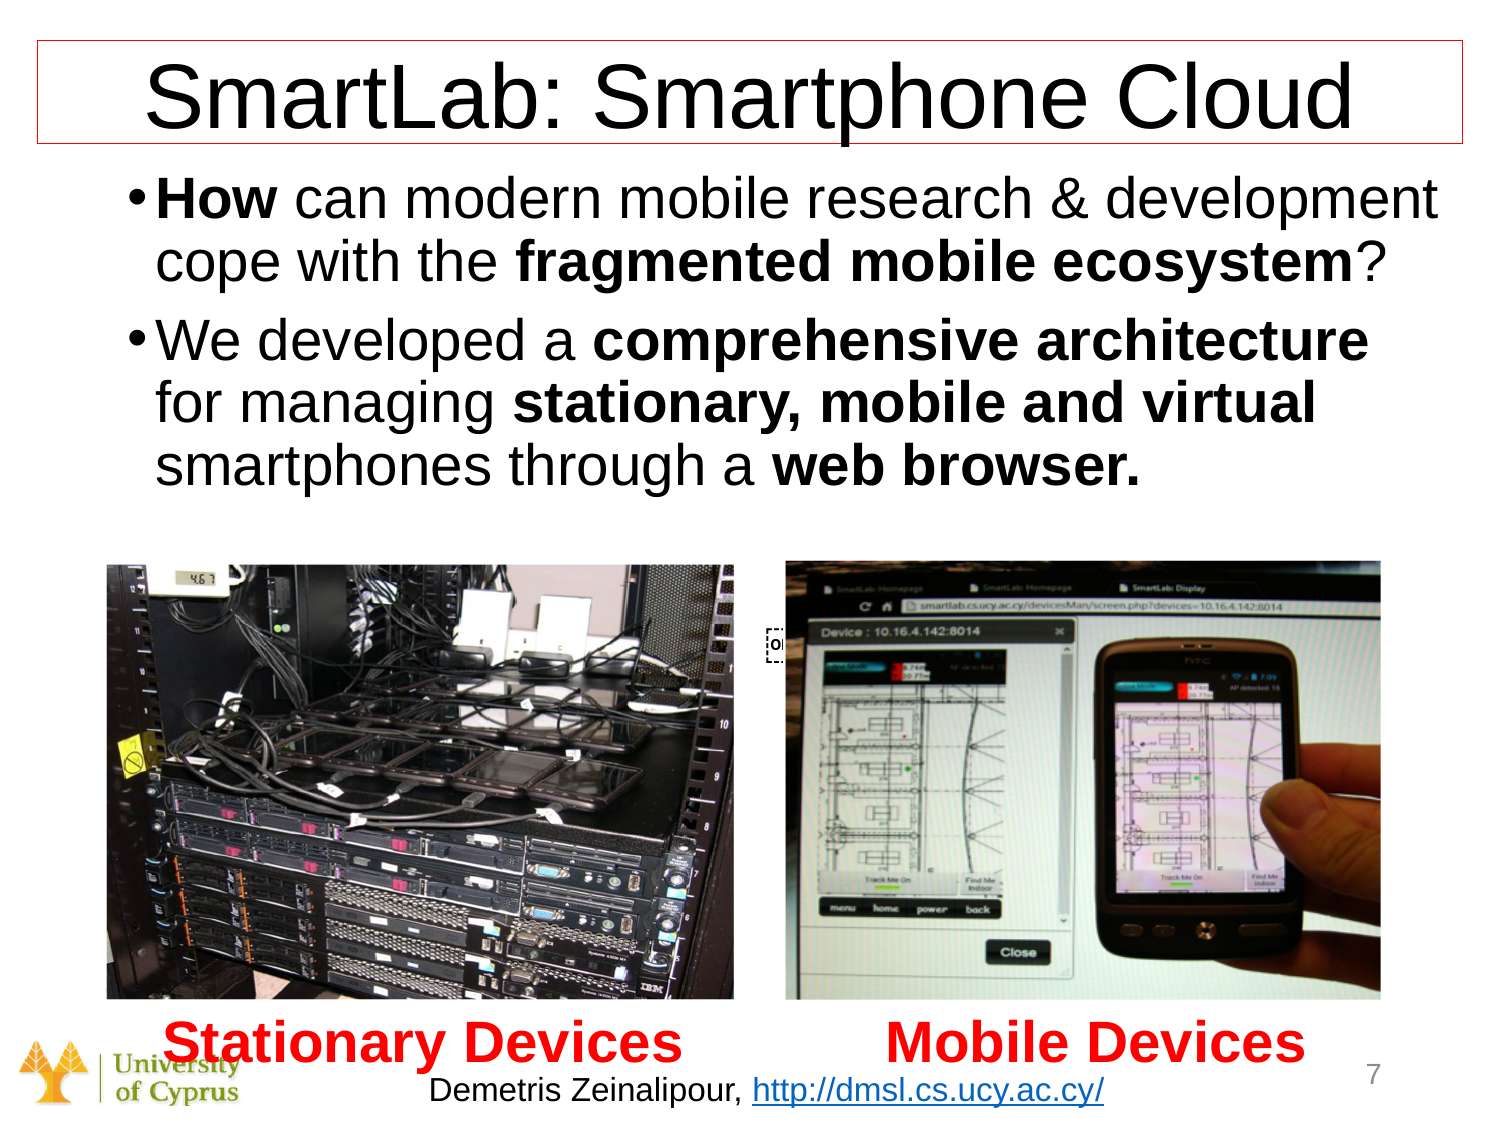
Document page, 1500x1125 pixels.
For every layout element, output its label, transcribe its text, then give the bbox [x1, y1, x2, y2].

text_box Stationary Devices [145, 1003, 701, 1082]
text_box Mobile Devices [818, 1005, 1374, 1082]
picture [17, 1039, 243, 1106]
slide_number 7 [1059, 1042, 1397, 1103]
text_box SmartLab: Smartphone Cloud [37, 40, 1463, 144]
text_box ￼ [749, 611, 783, 672]
list How can modern mobile research & development cope with the fragmented mobile ecosystem? We developed a comprehensive architecture for managing stationary, mobile and virtual smartphones through a web browser. [112, 160, 1459, 875]
picture [97, 562, 739, 1003]
picture [783, 550, 1388, 1005]
